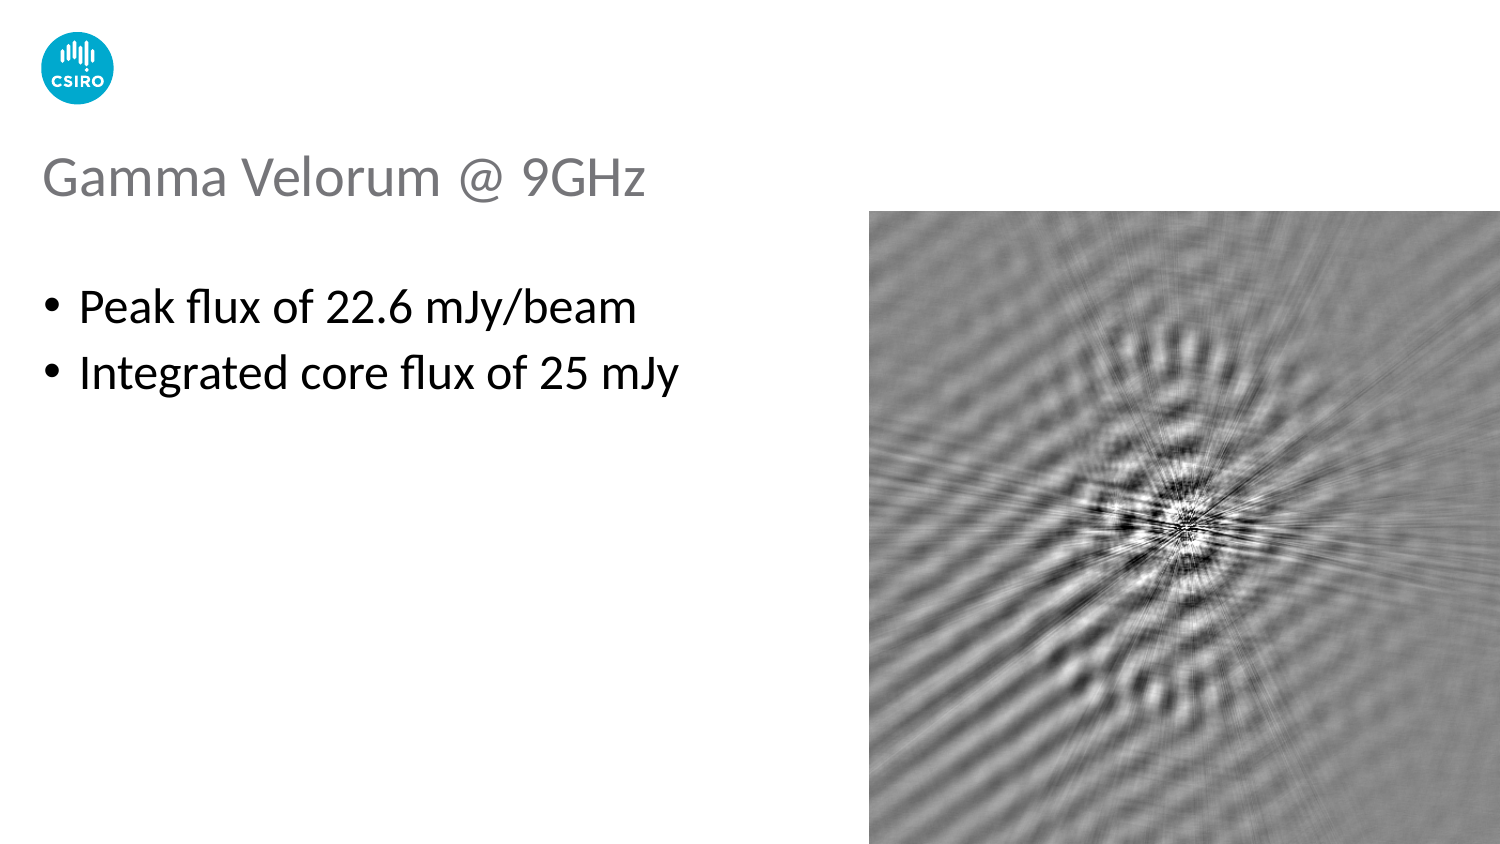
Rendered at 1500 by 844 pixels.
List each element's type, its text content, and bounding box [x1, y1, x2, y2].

list Gamma Velorum @ 9GHz [42, 138, 1459, 244]
list Peak flux of 22.6 mJy/beam Integrated core flux of 25 mJy [43, 280, 691, 777]
picture [869, 210, 1500, 844]
